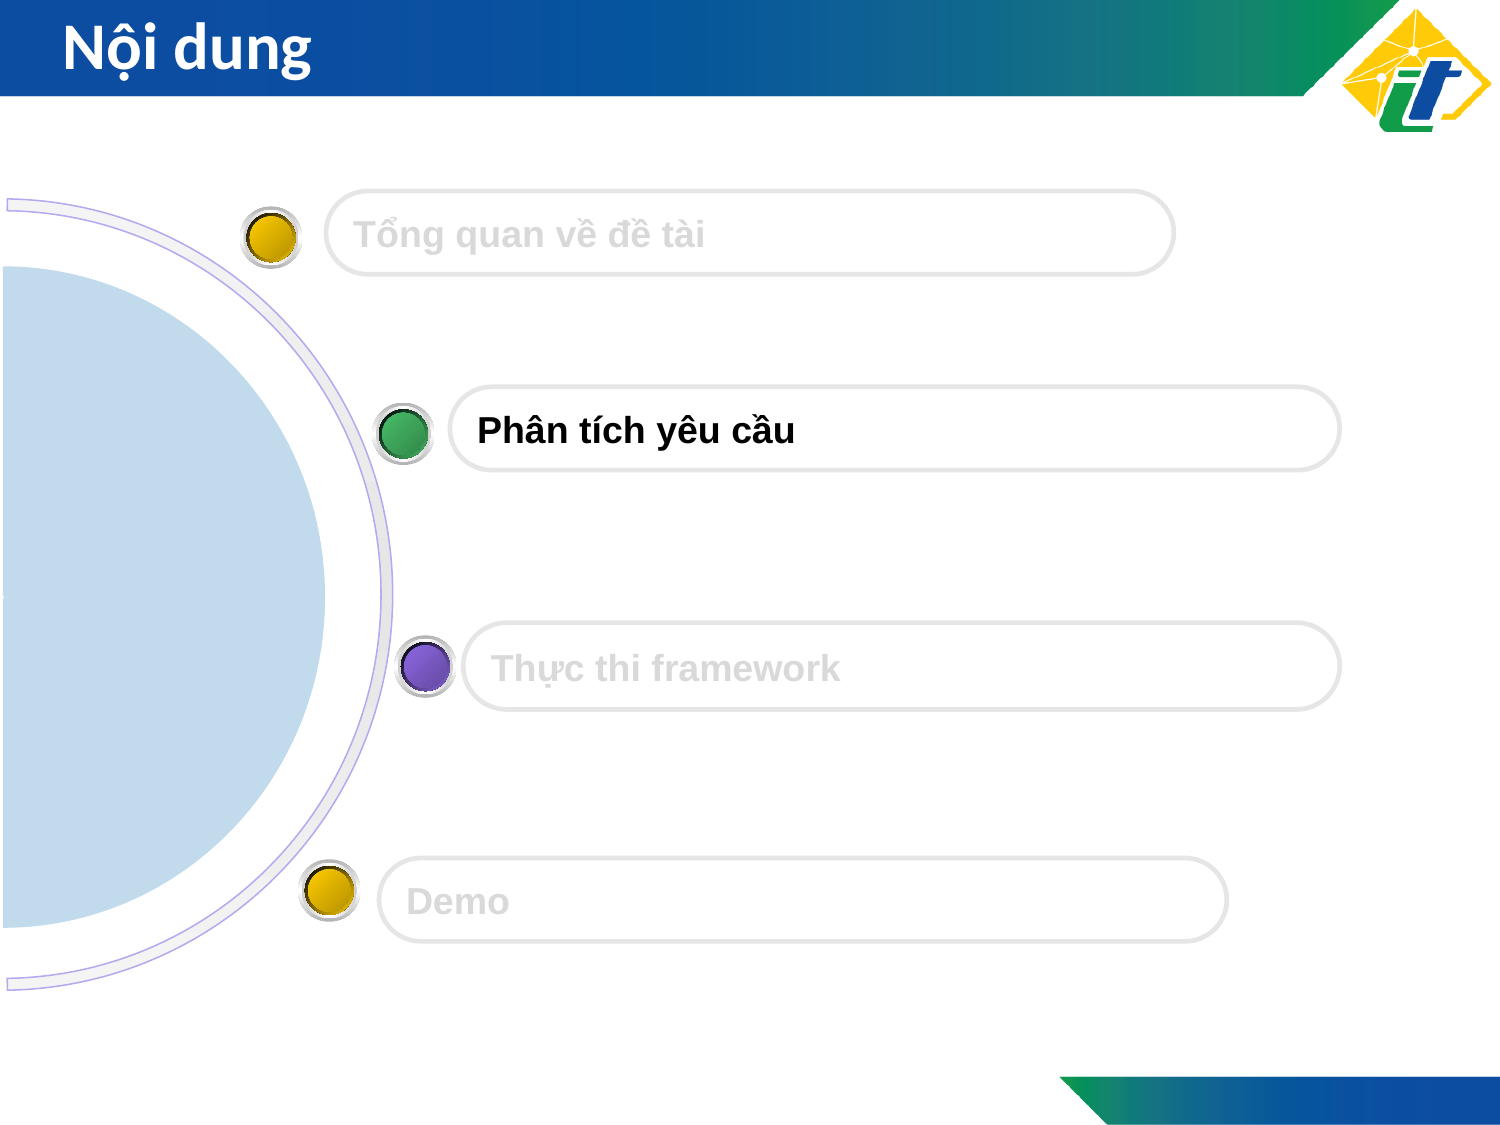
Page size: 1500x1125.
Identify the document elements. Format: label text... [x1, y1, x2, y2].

title Nội dung [47, 0, 1304, 97]
text_box Demo [378, 858, 1227, 942]
text_box Thực thi framework [463, 622, 1340, 710]
text_box Phân tích yêu cầu [449, 386, 1340, 471]
text_box [7, 198, 393, 991]
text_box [393, 635, 457, 699]
text_box Tổng quan về đề tài [325, 190, 1174, 275]
picture [0, 0, 1500, 1125]
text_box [297, 858, 361, 922]
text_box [239, 206, 303, 270]
text_box [2, 266, 326, 928]
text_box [371, 402, 435, 466]
